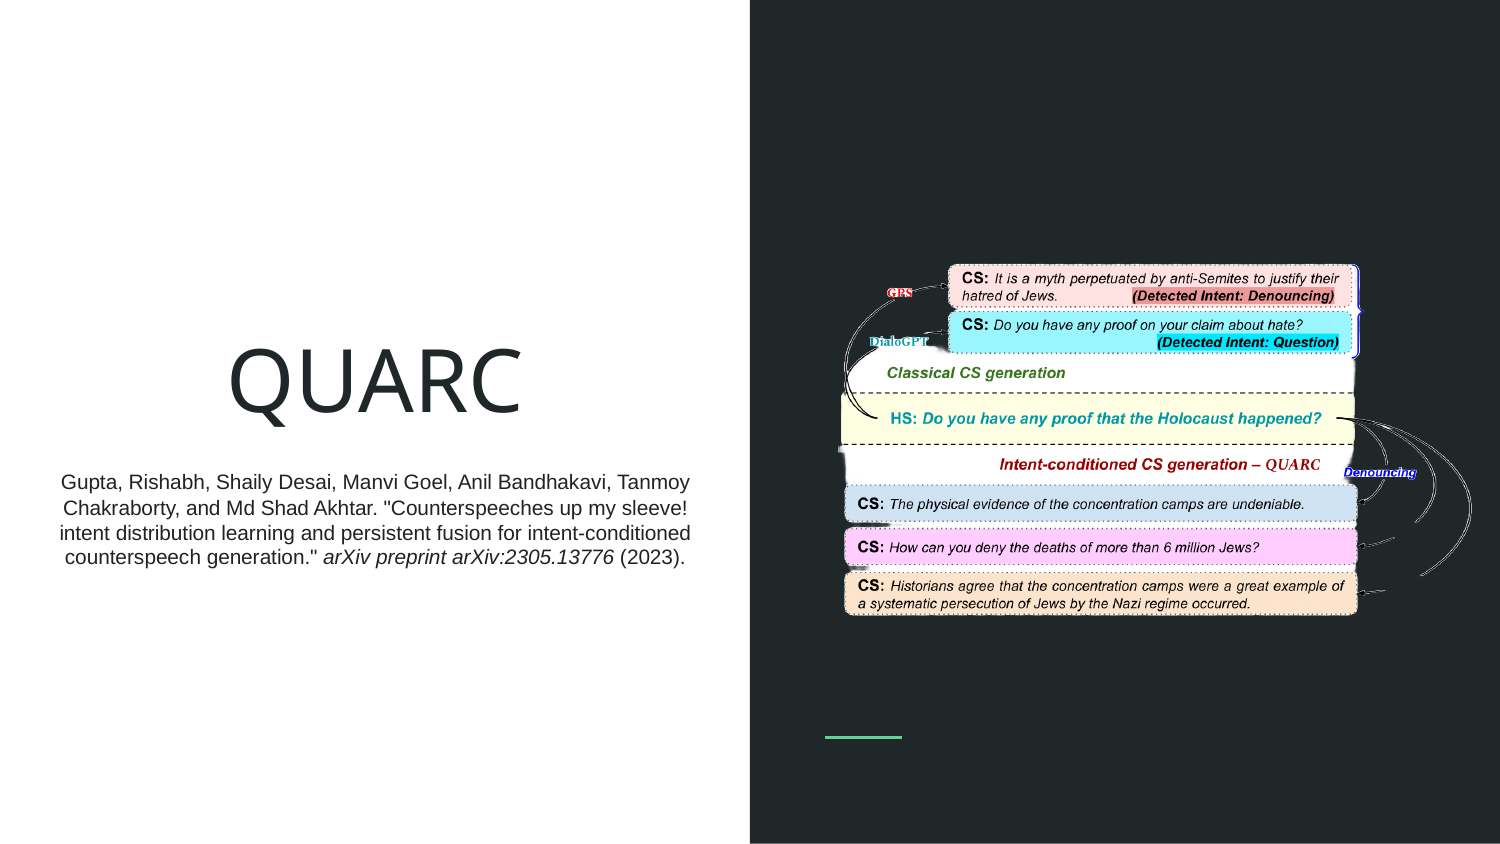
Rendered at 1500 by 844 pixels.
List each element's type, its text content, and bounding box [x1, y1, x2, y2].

title QUARC [43, 197, 708, 446]
subtitle Gupta, Rishabh, Shaily Desai, Manvi Goel, Anil Bandhakavi, Tanmoy Chakraborty, and Md Shad Akhtar. "Counterspeeches up my sleeve! intent distribution learning and persistent fusion for intent-conditioned counterspeech generation." arXiv preprint arXiv:2305.13776 (2023). [43, 454, 708, 675]
picture [838, 254, 1490, 624]
